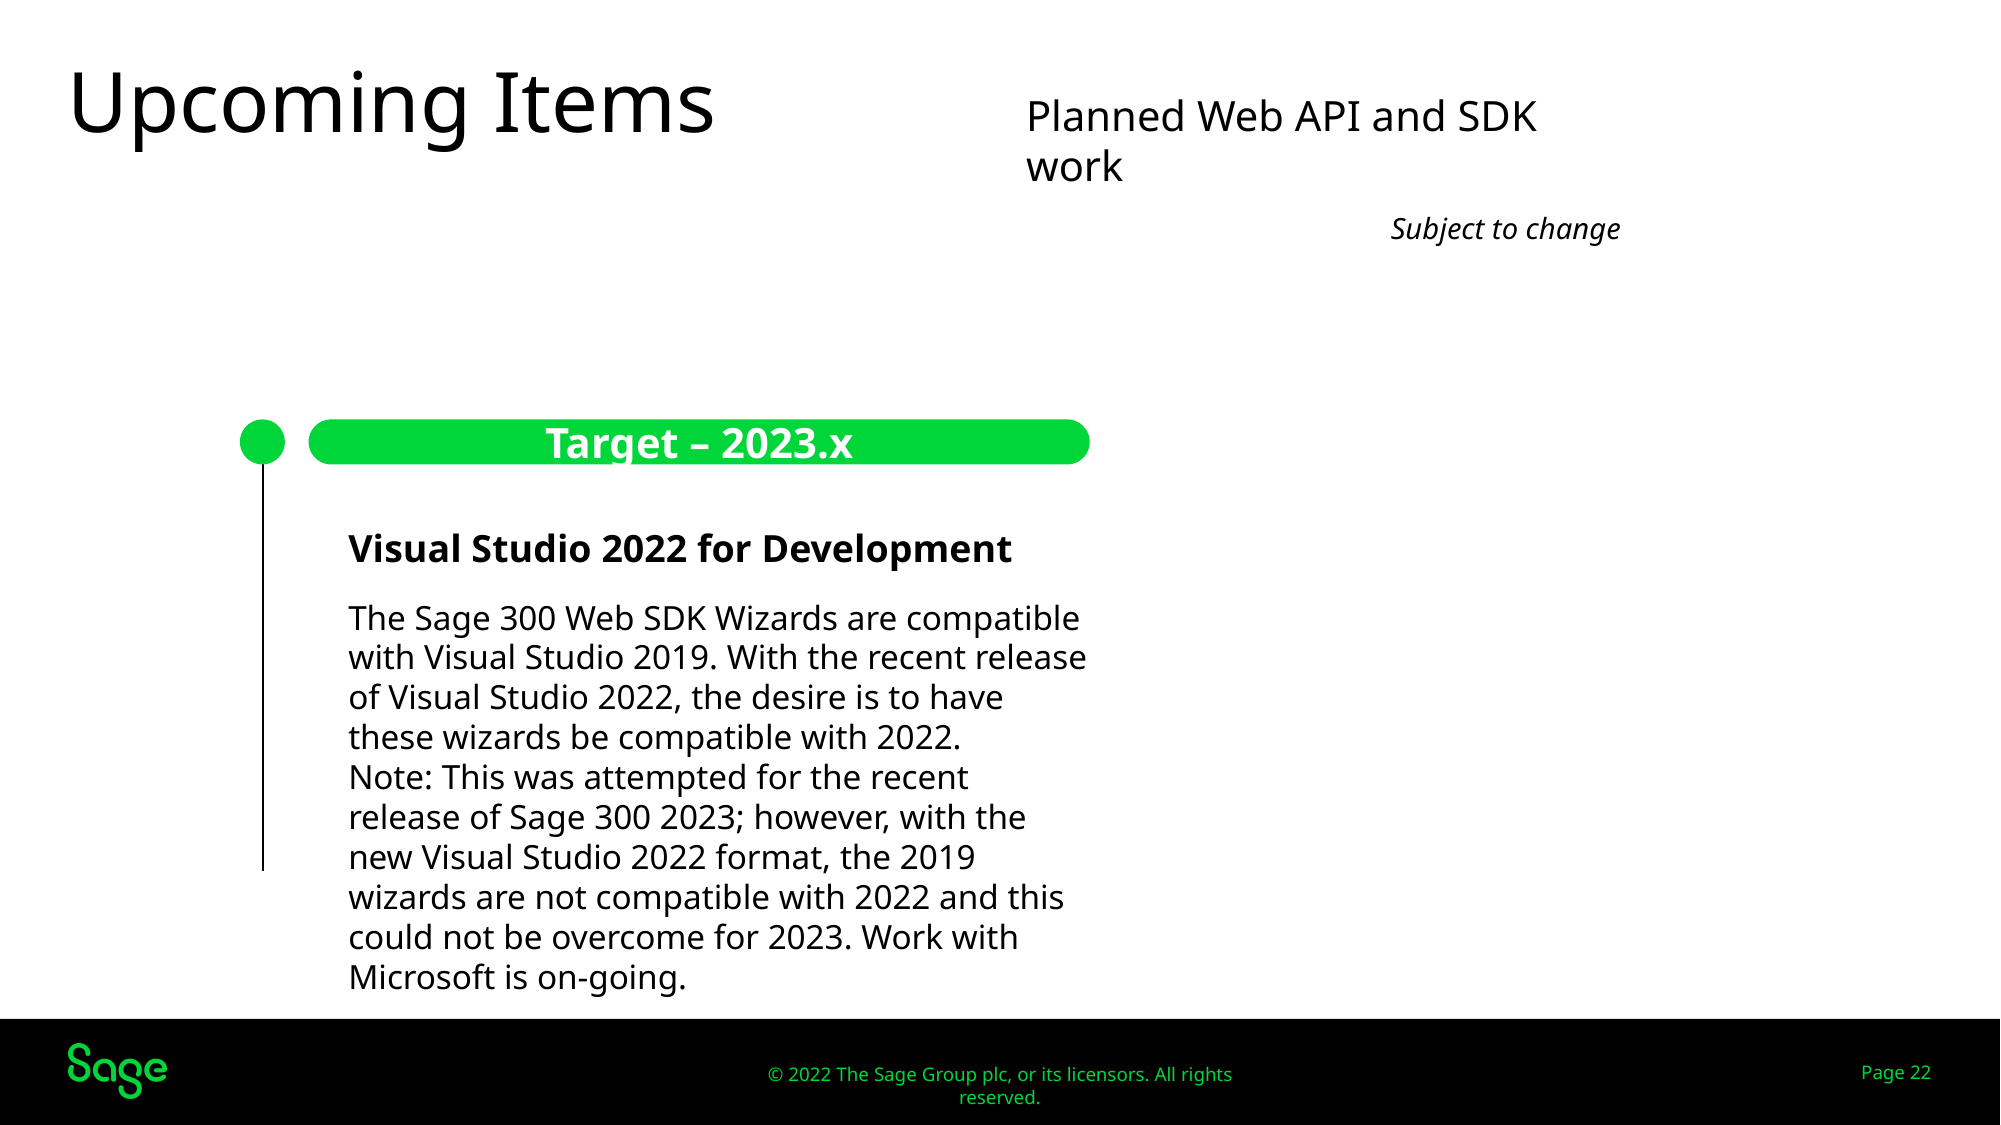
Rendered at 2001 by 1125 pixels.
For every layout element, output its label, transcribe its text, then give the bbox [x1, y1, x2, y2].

text_box [239, 418, 286, 465]
slide_number Page 22 [1809, 1043, 1947, 1104]
text_box Target – 2023.x [308, 418, 1091, 465]
list Planned Web API and SDK work Subject to change [1026, 82, 1622, 282]
text_box Visual Studio 2022 for Development The Sage 300 Web SDK Wizards are compatible with Visual Studio 2019. With the recent release of Visual Studio 2022, the desire is to have these wizards be compatible with 2022. Note: This was attempted for the recent release of Sage 300 2023; however, with the new Visual Studio 2022 format, the 2019 wizards are not compatible with 2022 and this could not be overcome for 2023. Work with Microsoft is on-going. [348, 525, 1090, 996]
title Upcoming Items [67, 49, 900, 147]
picture [68, 1043, 167, 1099]
